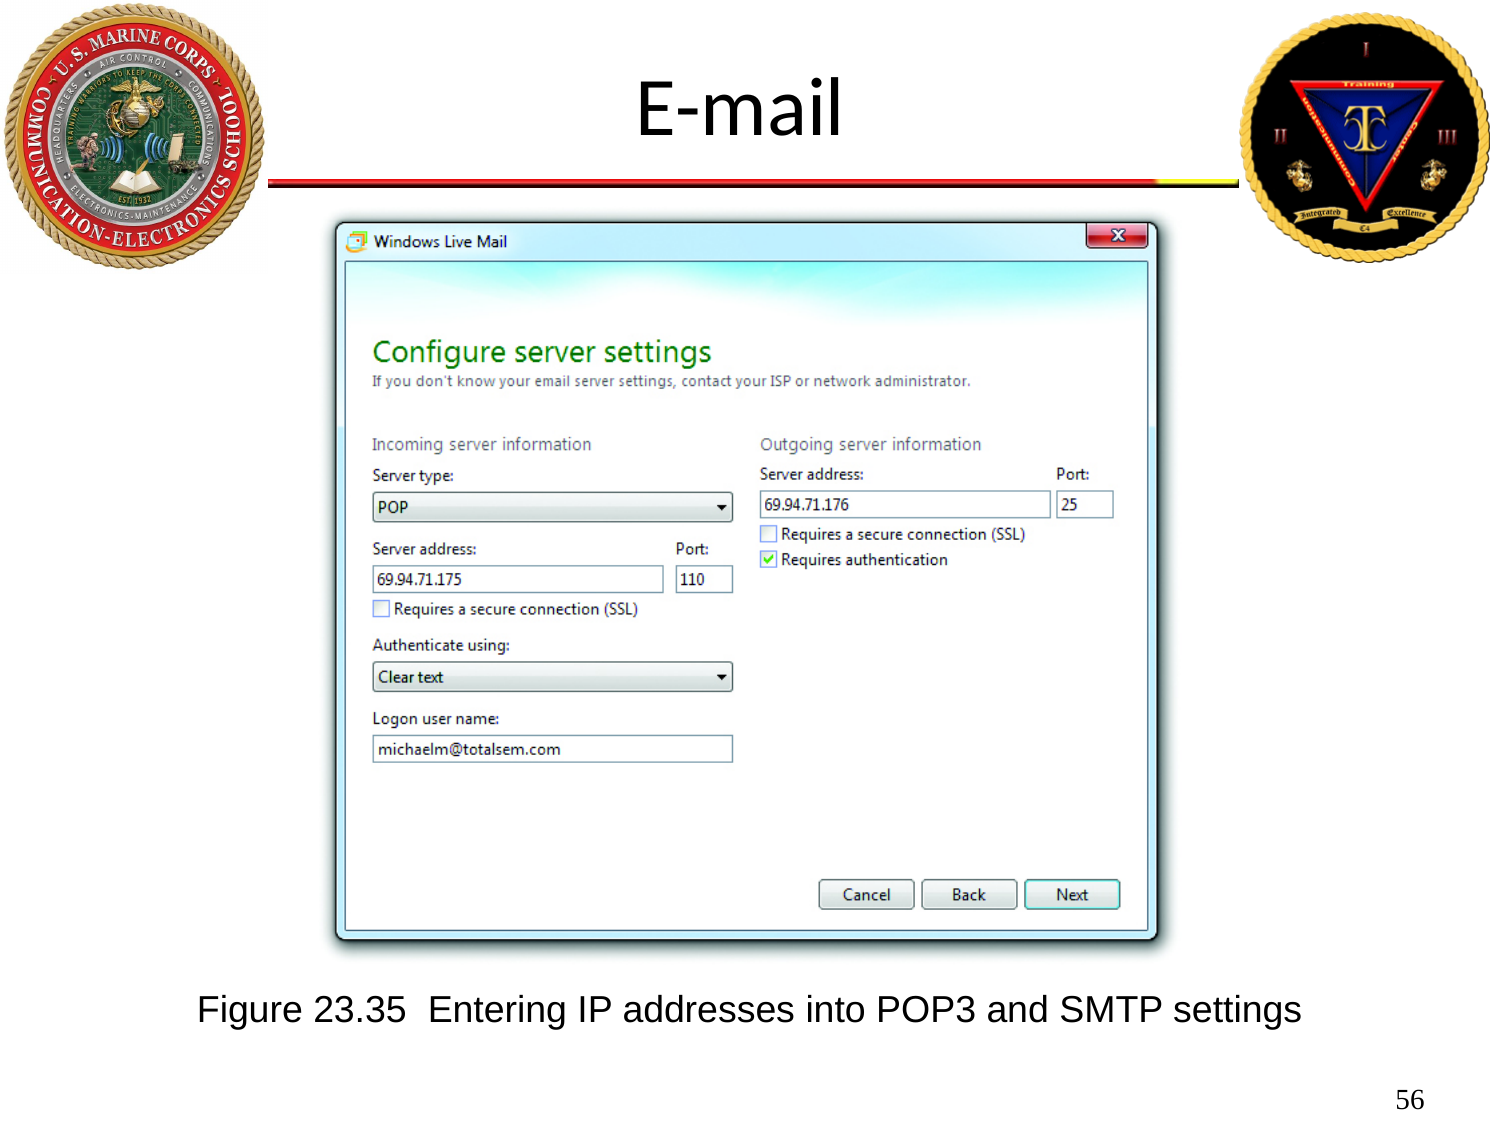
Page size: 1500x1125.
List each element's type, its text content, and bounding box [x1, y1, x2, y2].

text_box Figure 23.35 Entering IP addresses into POP3 and SMTP settings [182, 981, 1318, 1039]
picture [1239, 12, 1490, 263]
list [318, 206, 1182, 966]
picture [0, 0, 268, 274]
title E-mail [75, 45, 1425, 233]
